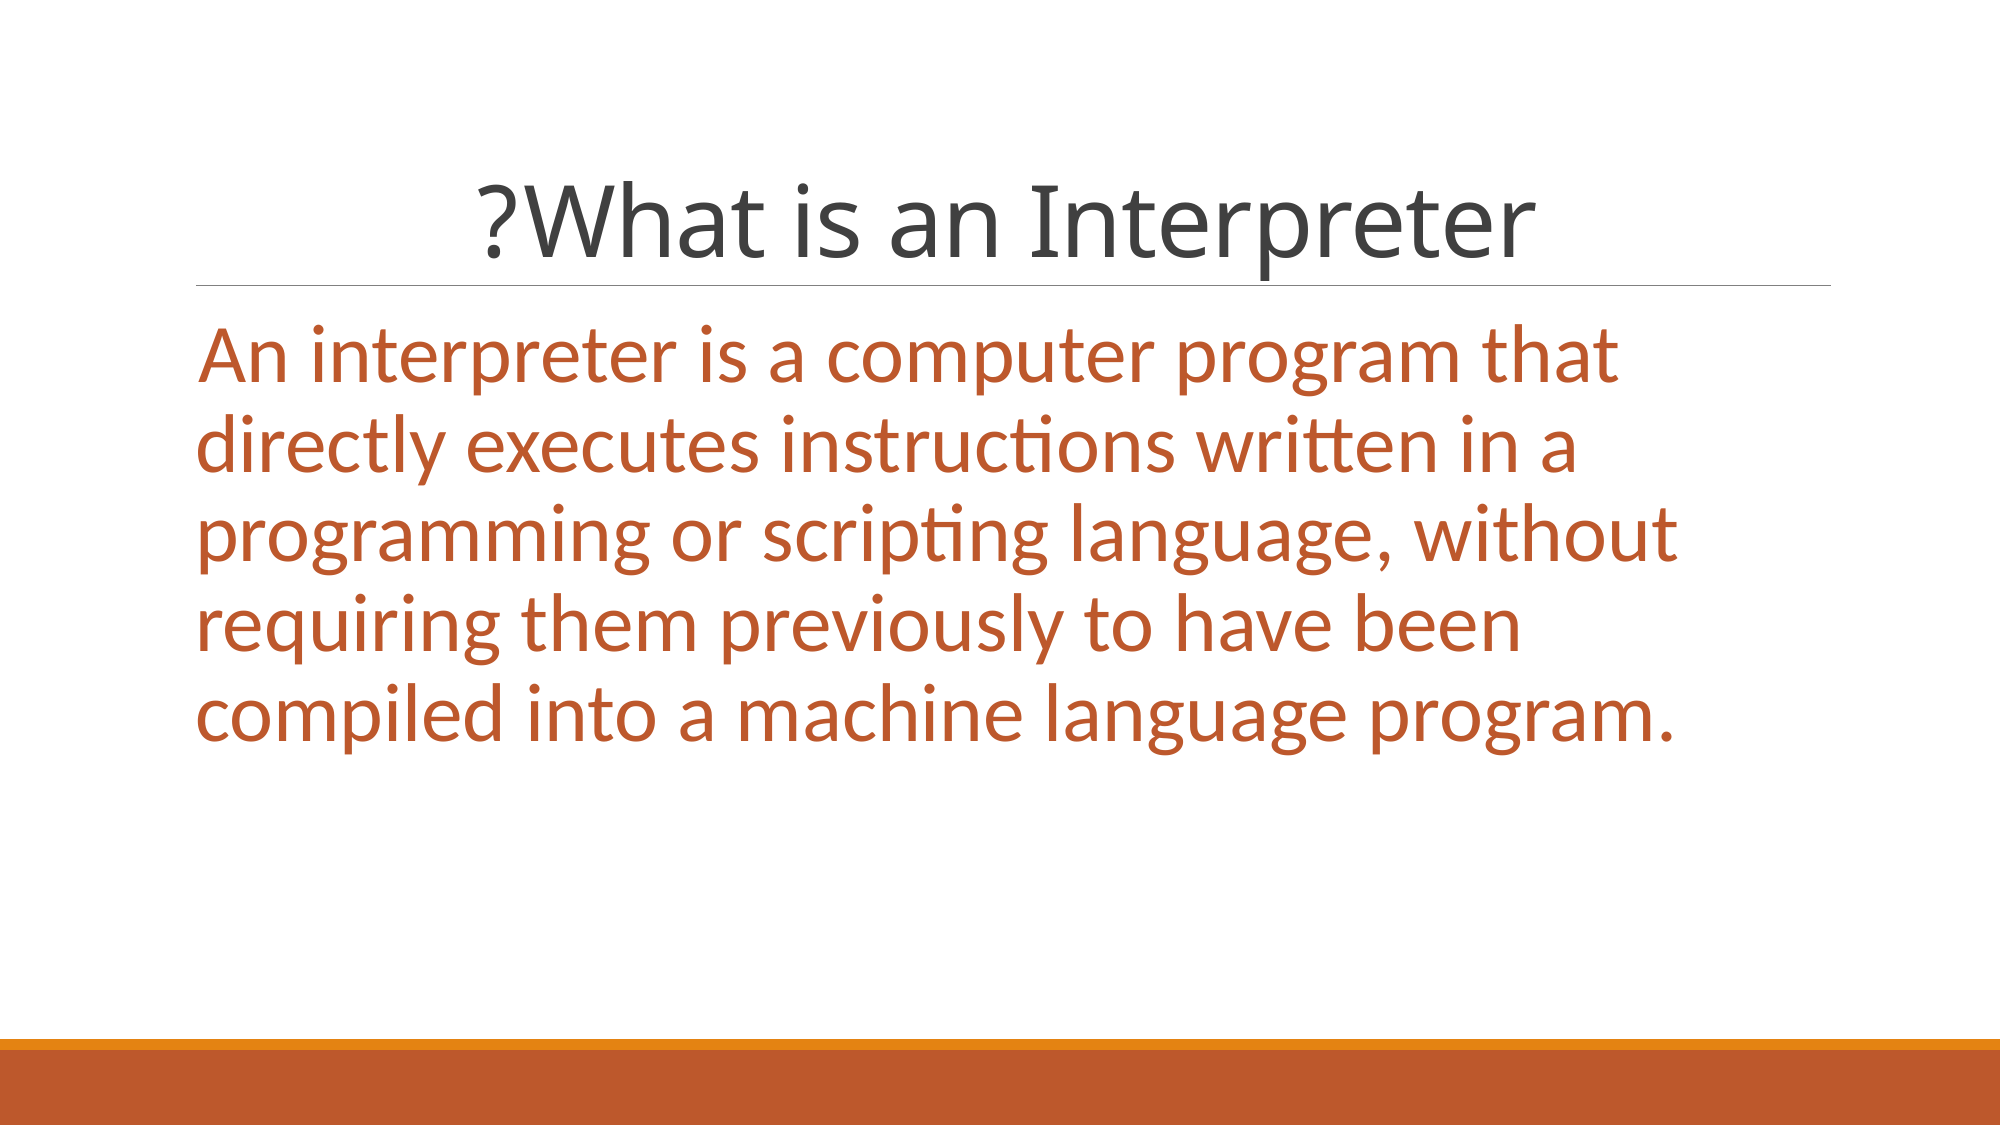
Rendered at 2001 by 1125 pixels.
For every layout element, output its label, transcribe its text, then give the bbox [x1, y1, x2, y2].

list An interpreter is a computer program that directly executes instructions written in a programming or scripting language, without requiring them previously to have been compiled into a machine language program. [180, 302, 1830, 963]
title What is an Interpreter? [180, 47, 1830, 285]
